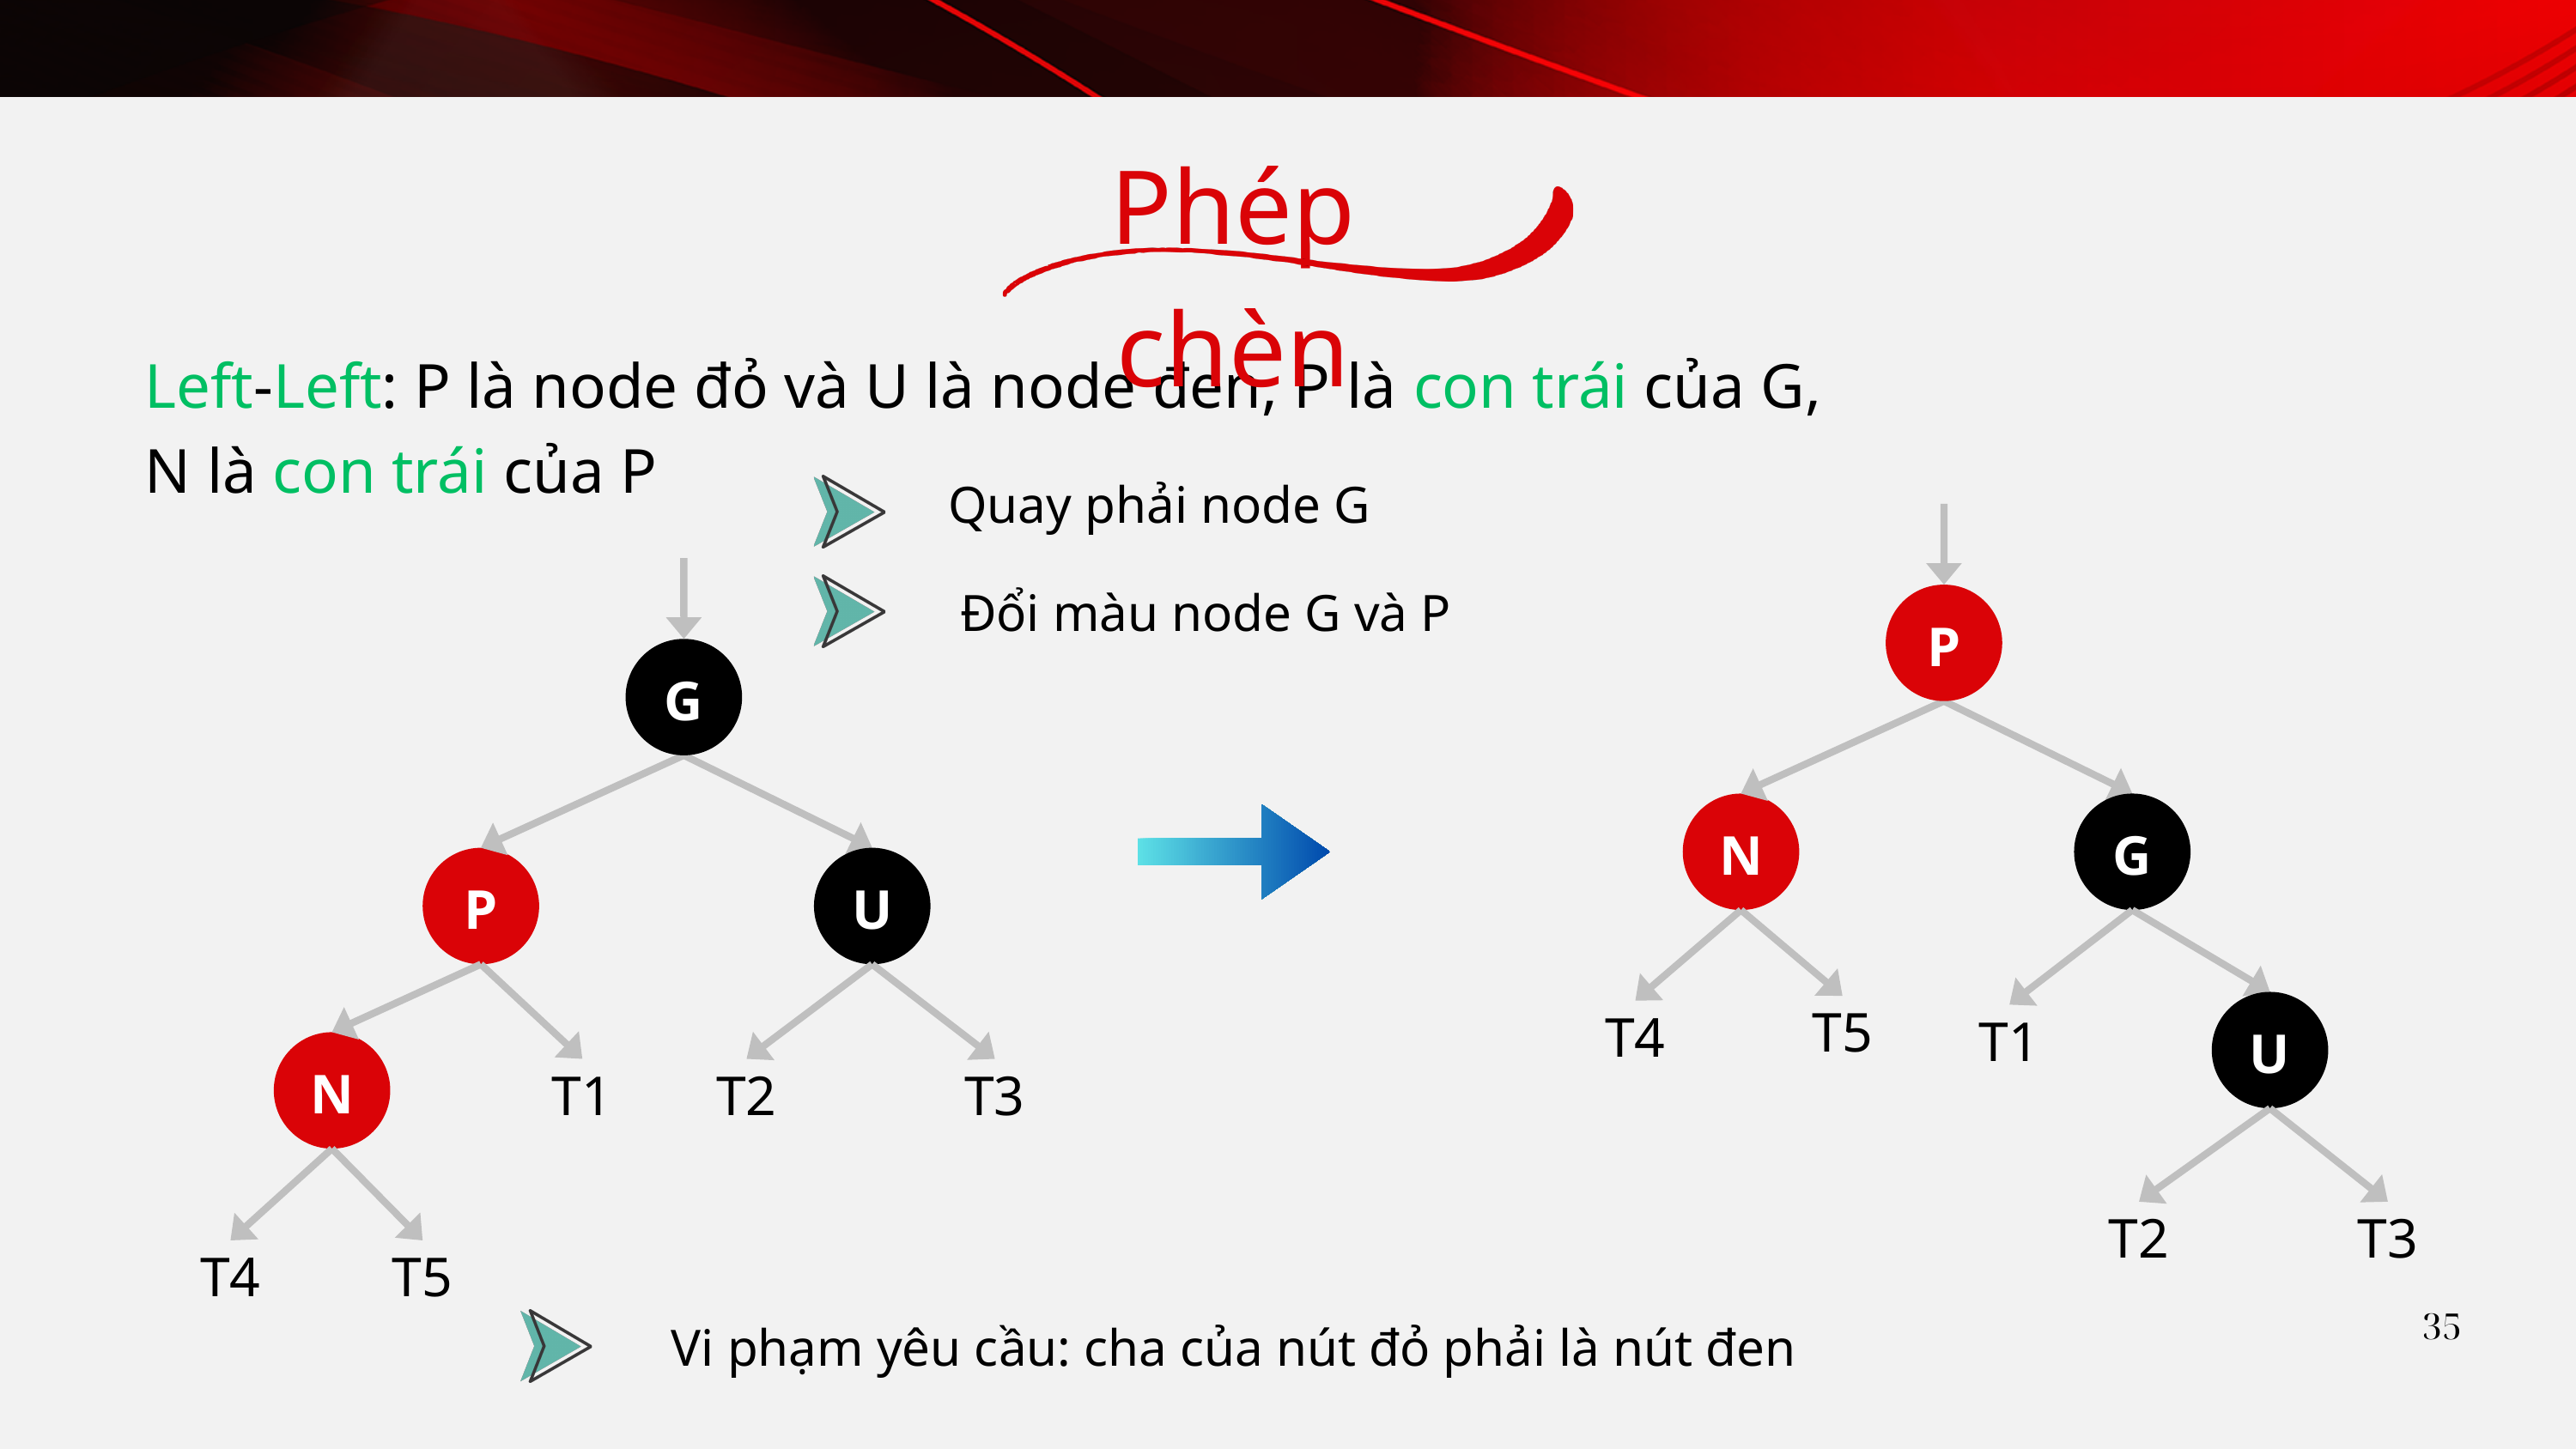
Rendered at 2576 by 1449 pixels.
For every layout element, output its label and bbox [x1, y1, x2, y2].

text_box [519, 1309, 1858, 1383]
text_box [813, 471, 1389, 549]
text_box [1591, 503, 2432, 1265]
text_box [1137, 803, 1331, 900]
text_box [1002, 132, 1574, 297]
text_box [813, 574, 1482, 648]
text_box [0, 0, 2576, 1449]
text_box [186, 557, 1039, 1304]
